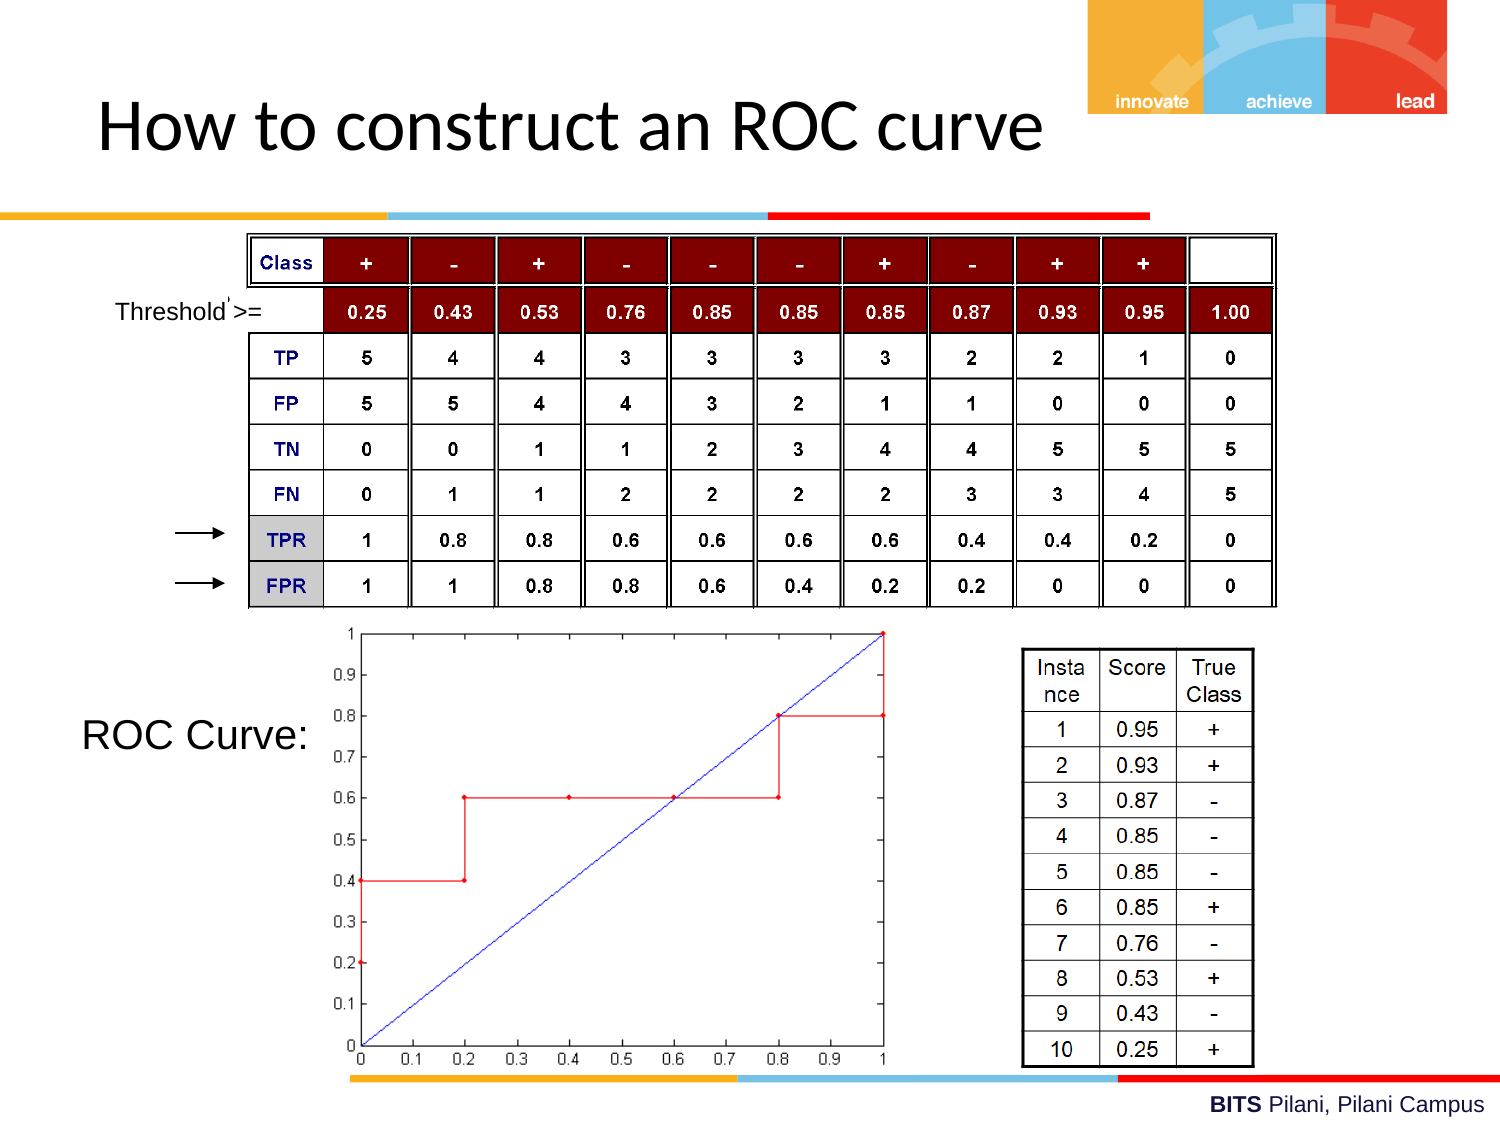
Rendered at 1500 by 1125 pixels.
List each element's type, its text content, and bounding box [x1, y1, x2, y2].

picture [1087, 0, 1448, 114]
title How to construct an ROC curve [82, 67, 1433, 256]
picture [1021, 645, 1257, 1075]
picture [312, 621, 921, 1075]
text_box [227, 232, 1288, 625]
text_box ROC Curve: [66, 700, 307, 766]
text_box Threshold >= [99, 287, 222, 333]
